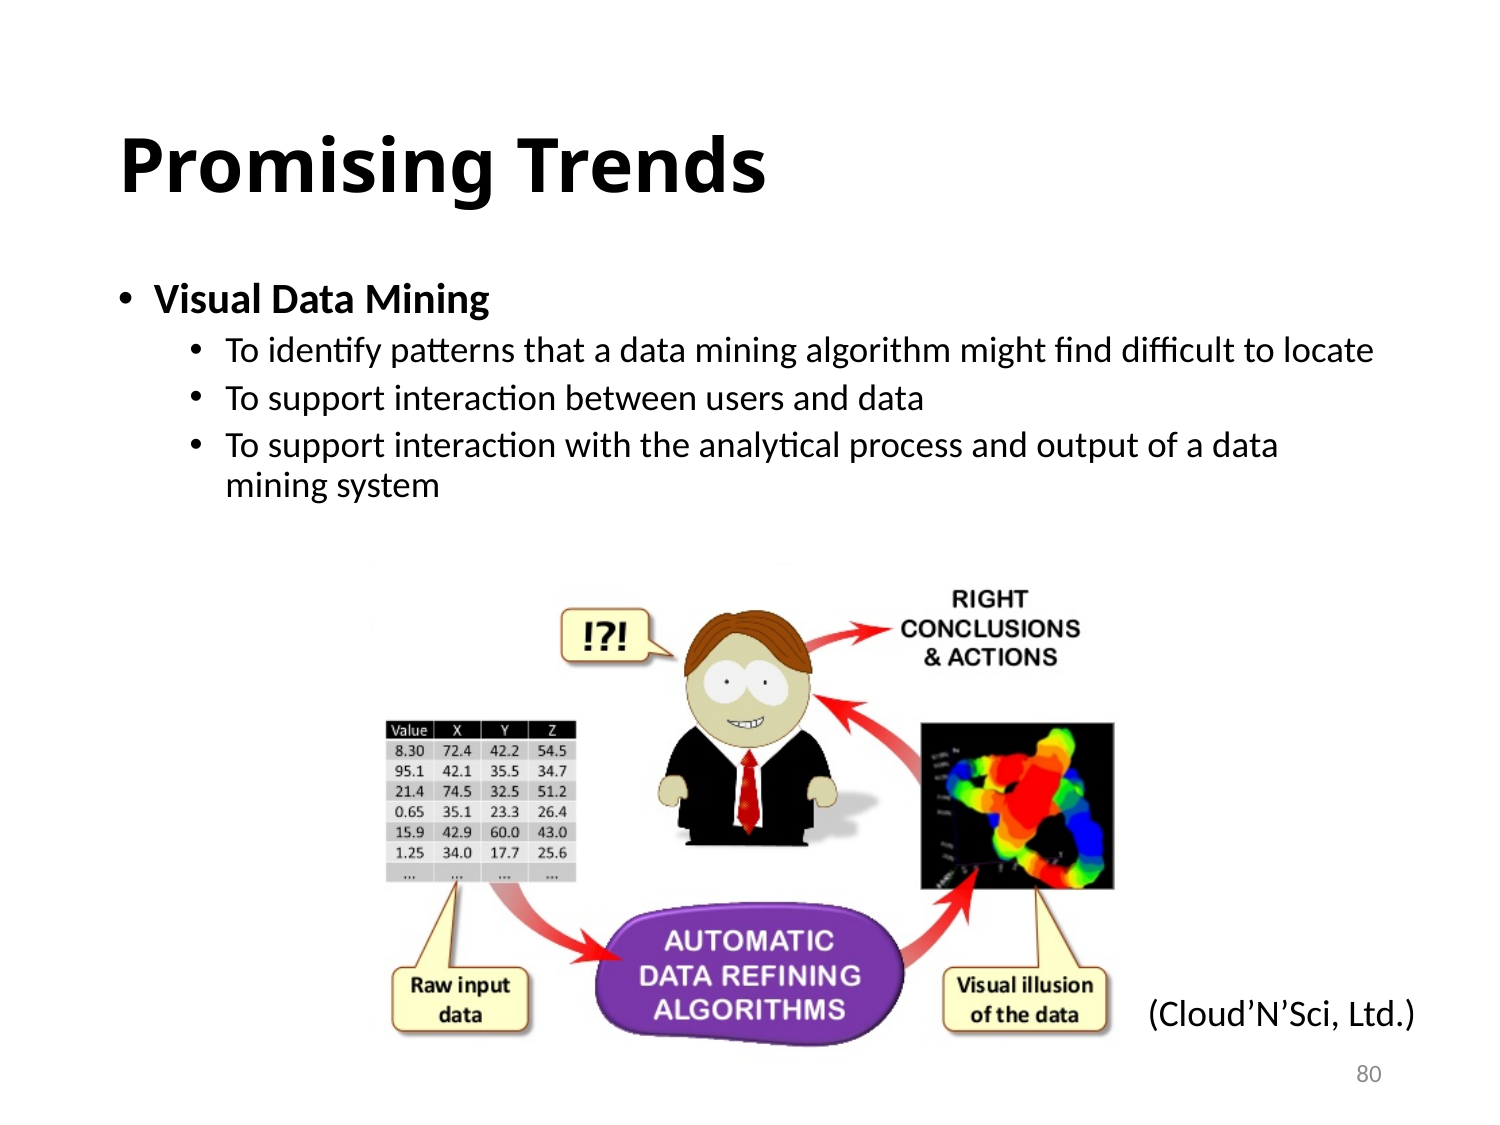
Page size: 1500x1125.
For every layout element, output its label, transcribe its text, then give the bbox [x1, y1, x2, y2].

title Promising Trends [103, 59, 1397, 269]
picture [369, 562, 1131, 1087]
text_box (Cloud’N’Sci, Ltd.) [1132, 982, 1432, 1042]
list Visual Data Mining To identify patterns that a data mining algorithm might find difficult to locate To support interaction between users and data To support interaction with the analytical process and output of a data mining system [103, 269, 1397, 533]
slide_number 80 [1059, 1042, 1397, 1103]
